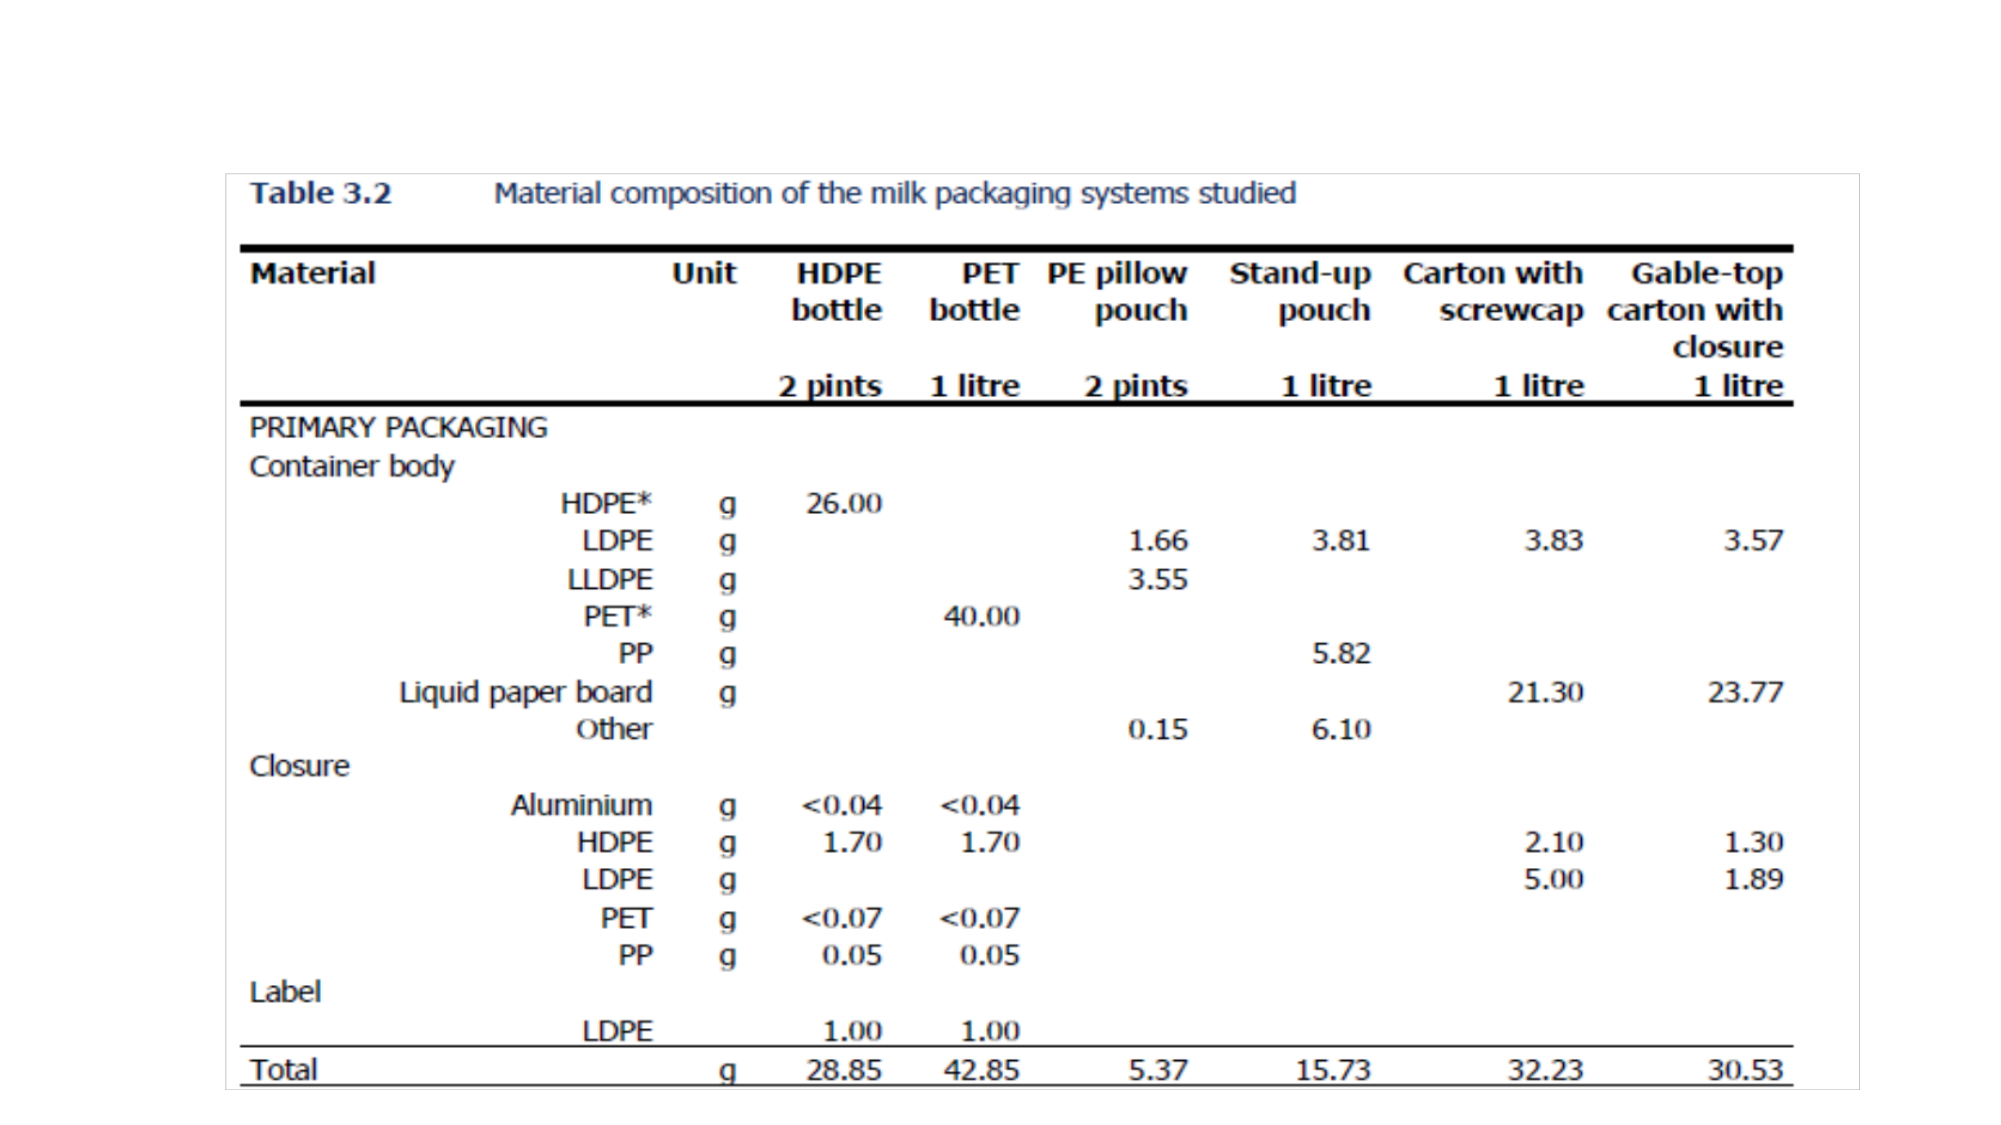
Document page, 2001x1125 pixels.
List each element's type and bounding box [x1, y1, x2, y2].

picture [223, 172, 1861, 1092]
